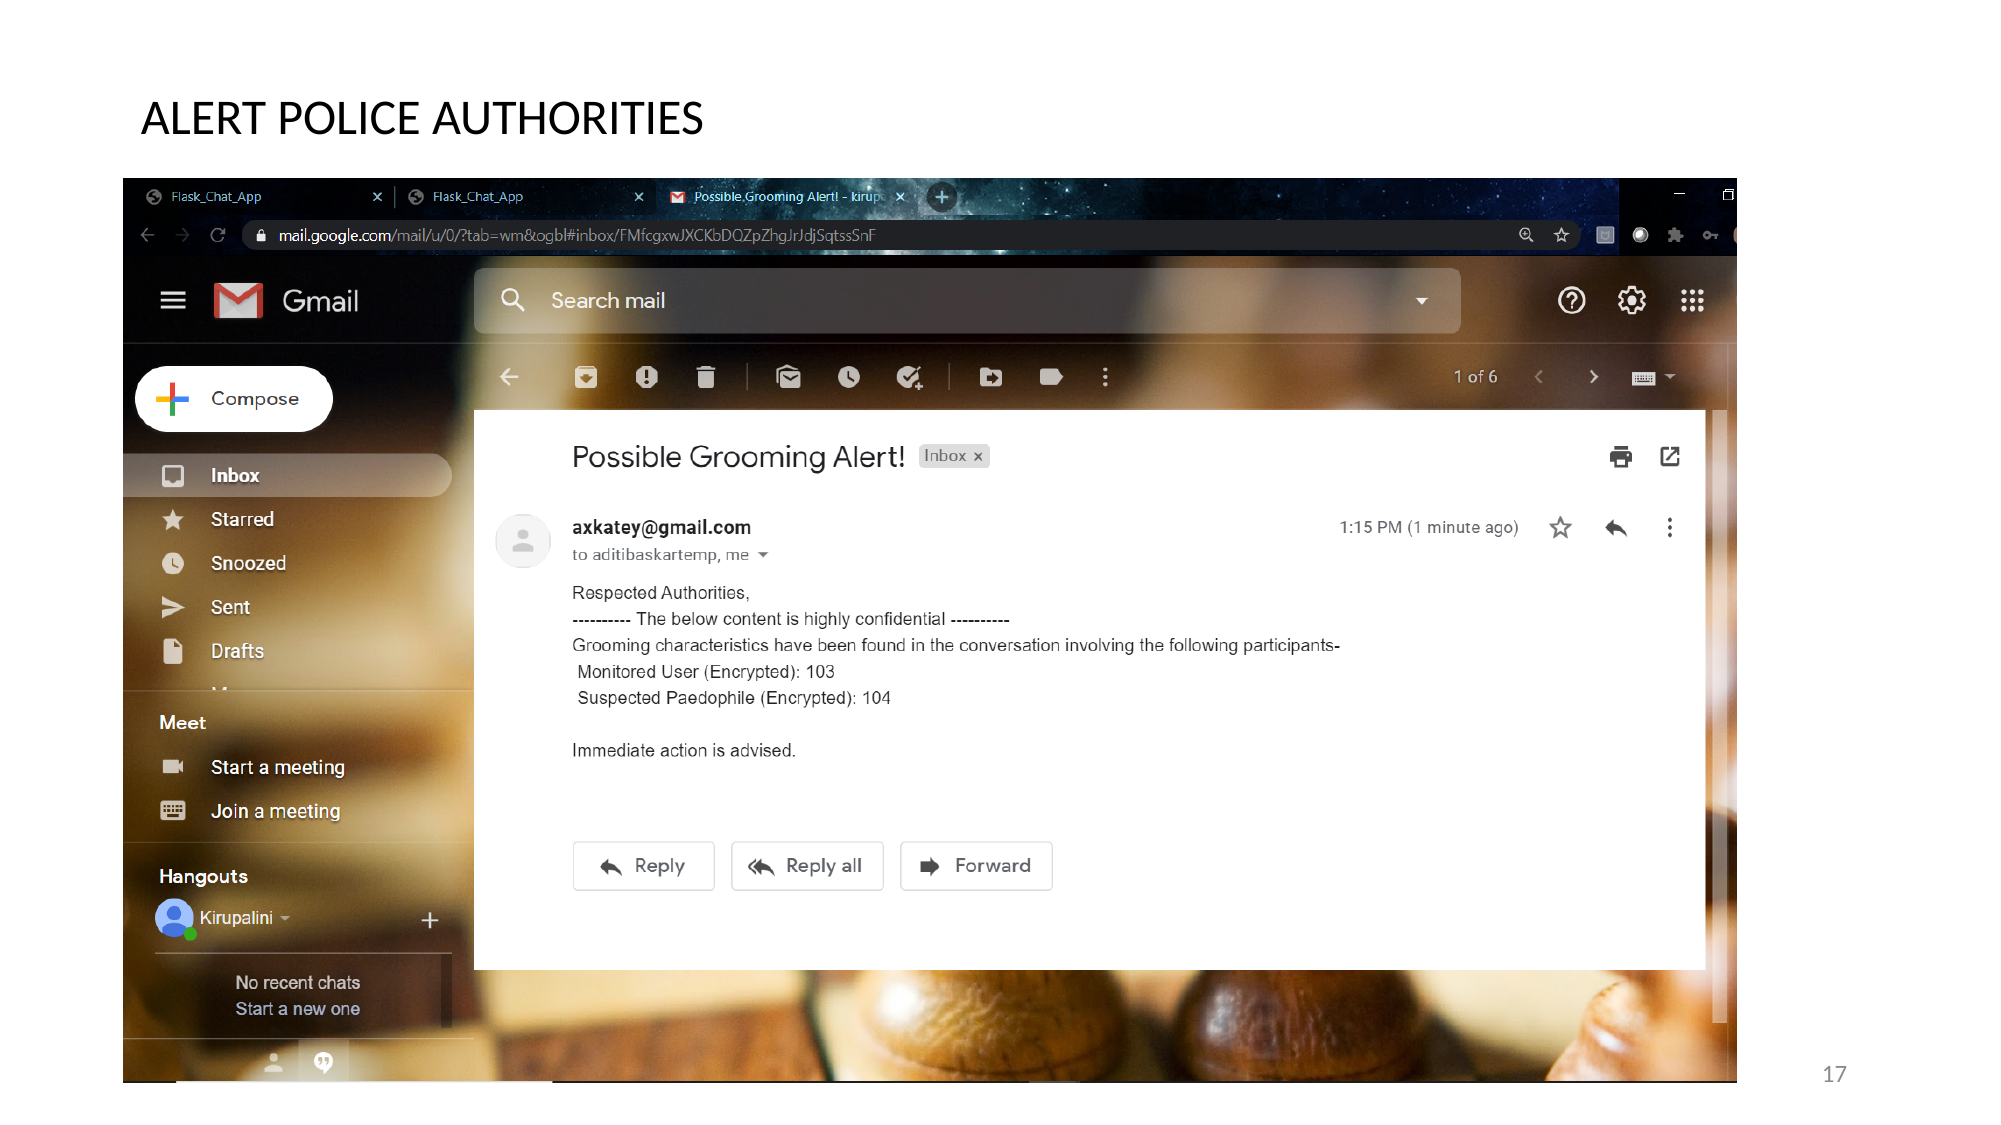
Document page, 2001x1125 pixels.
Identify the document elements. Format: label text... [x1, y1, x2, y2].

text_box ALERT POLICE AUTHORITIES [126, 77, 720, 152]
slide_number 17 [1412, 1042, 1863, 1103]
picture [122, 178, 1737, 1083]
